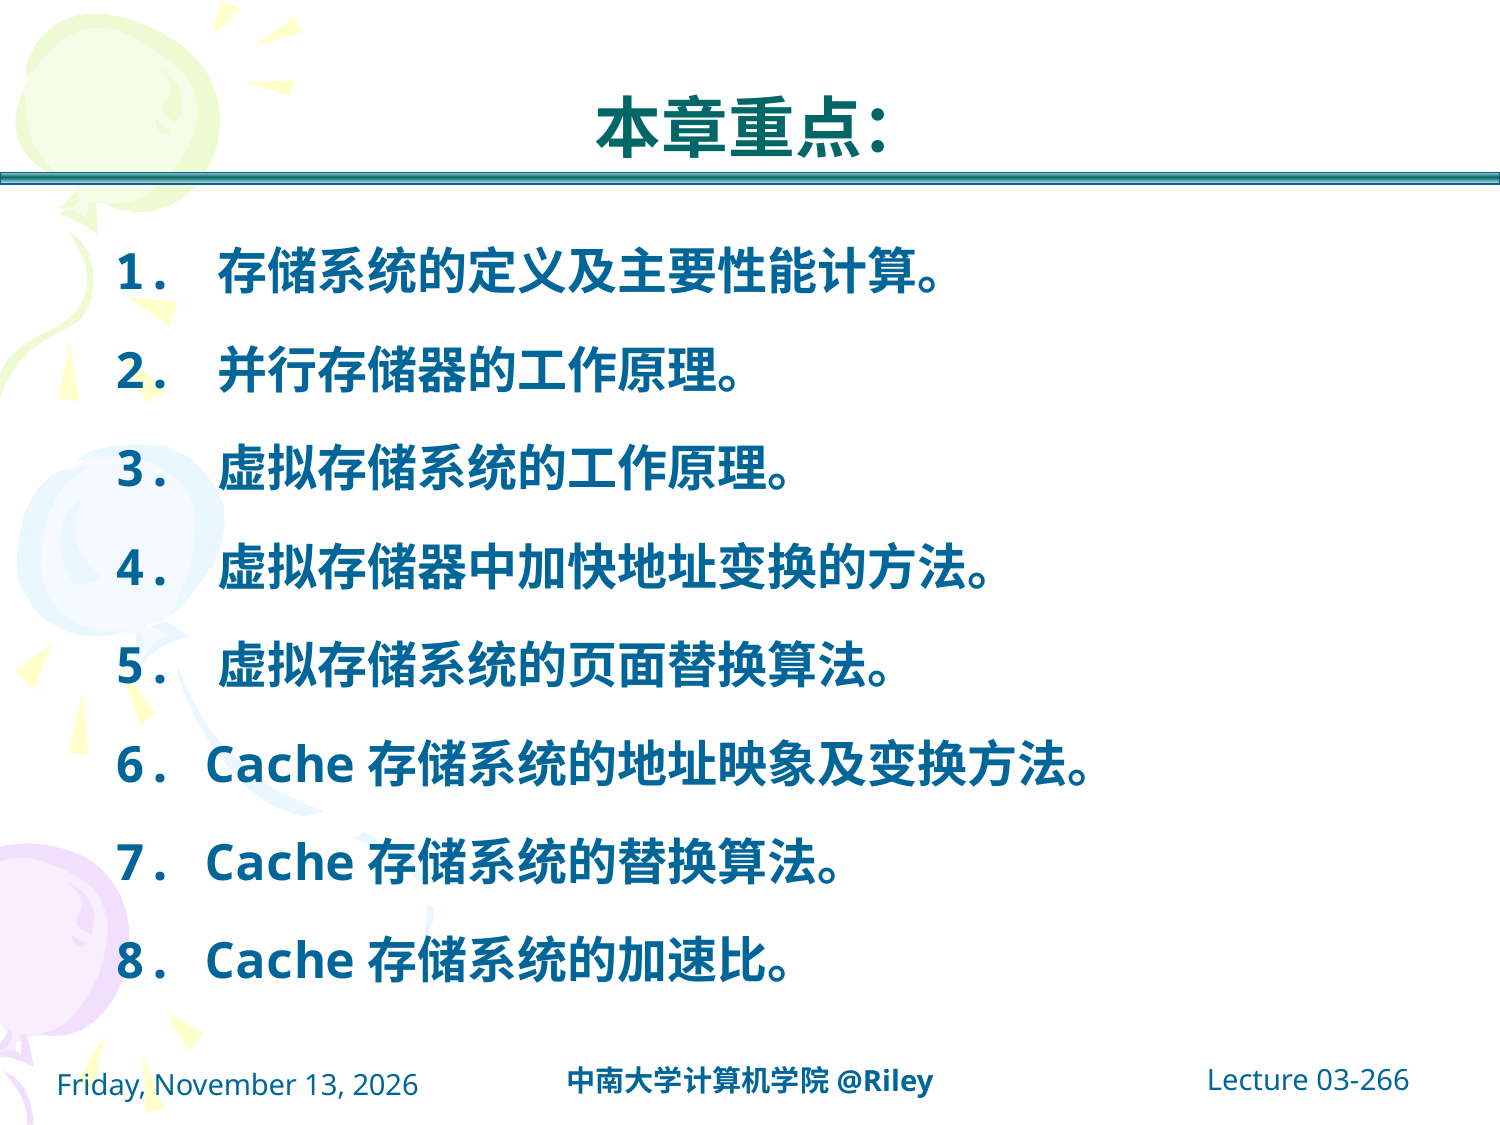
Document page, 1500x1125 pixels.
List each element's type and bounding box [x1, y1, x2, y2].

slide_number [41, 1058, 513, 1106]
slide_number [714, 1053, 1425, 1125]
text_box [183, 78, 1341, 173]
footer [512, 1054, 714, 1125]
list [100, 196, 1450, 1013]
